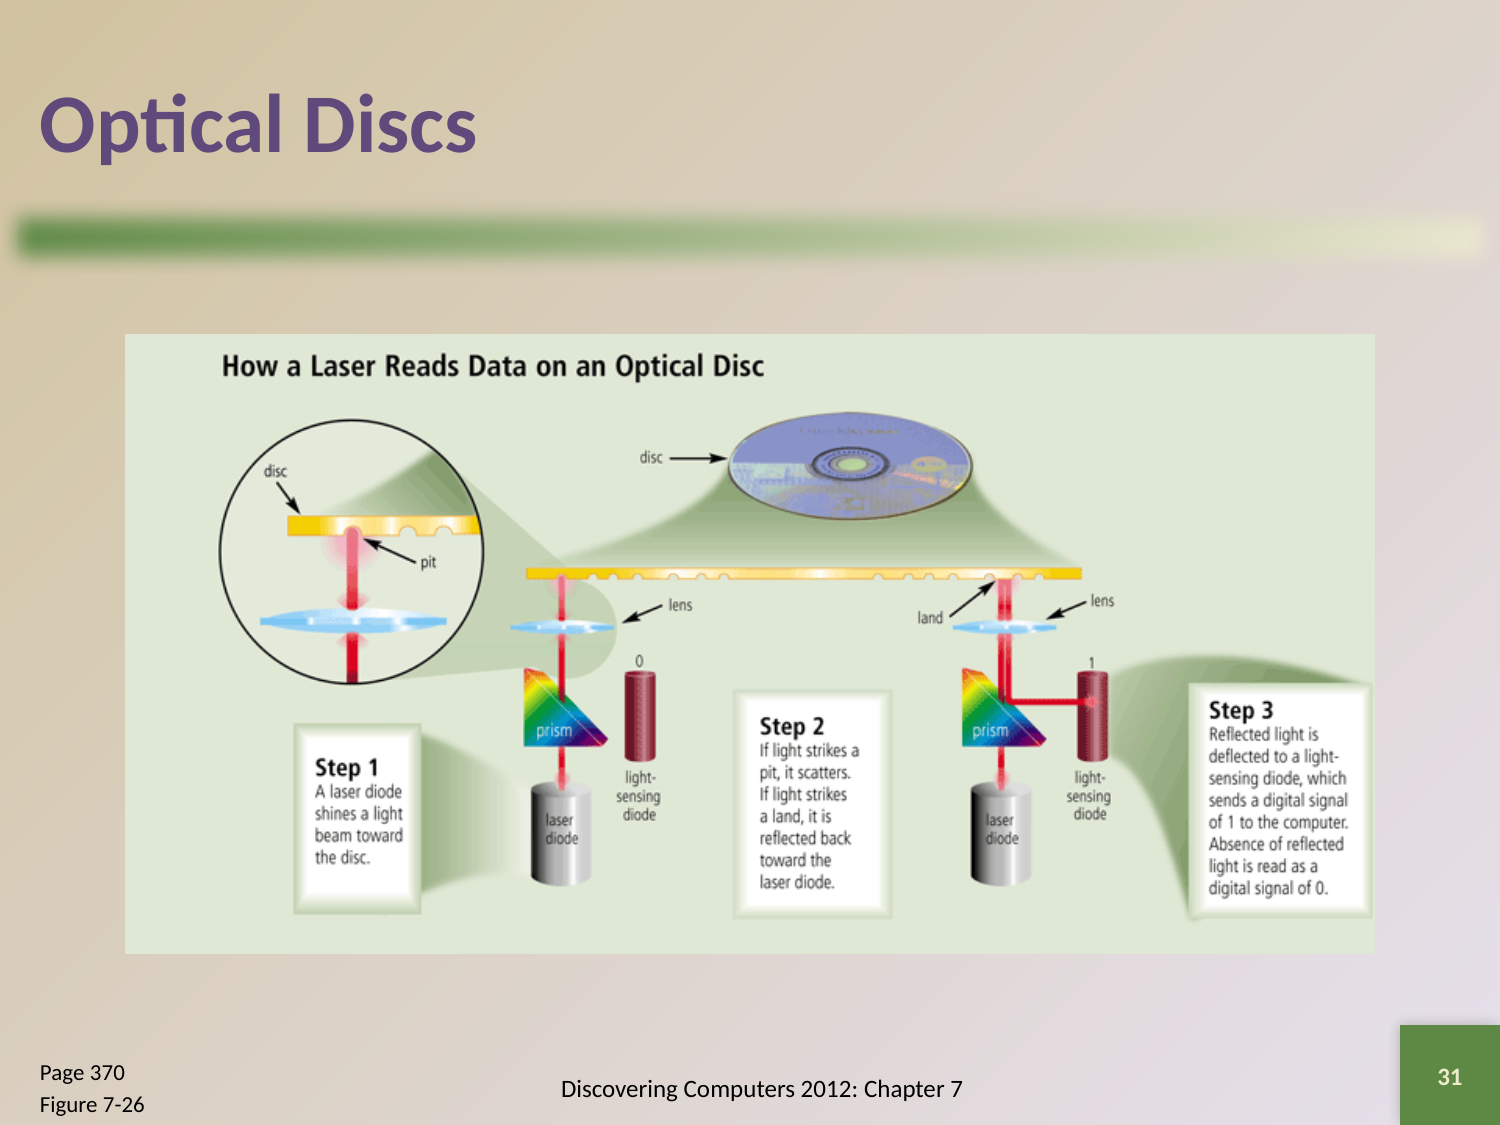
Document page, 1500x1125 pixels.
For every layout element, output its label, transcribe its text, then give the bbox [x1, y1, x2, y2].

title Optical Discs [24, 24, 1475, 213]
list Page 370 Figure 7-26 [24, 1050, 300, 1125]
footer Discovering Computers 2012: Chapter 7 [450, 1050, 1075, 1125]
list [124, 334, 1376, 954]
slide_number 31 [1400, 1025, 1500, 1125]
